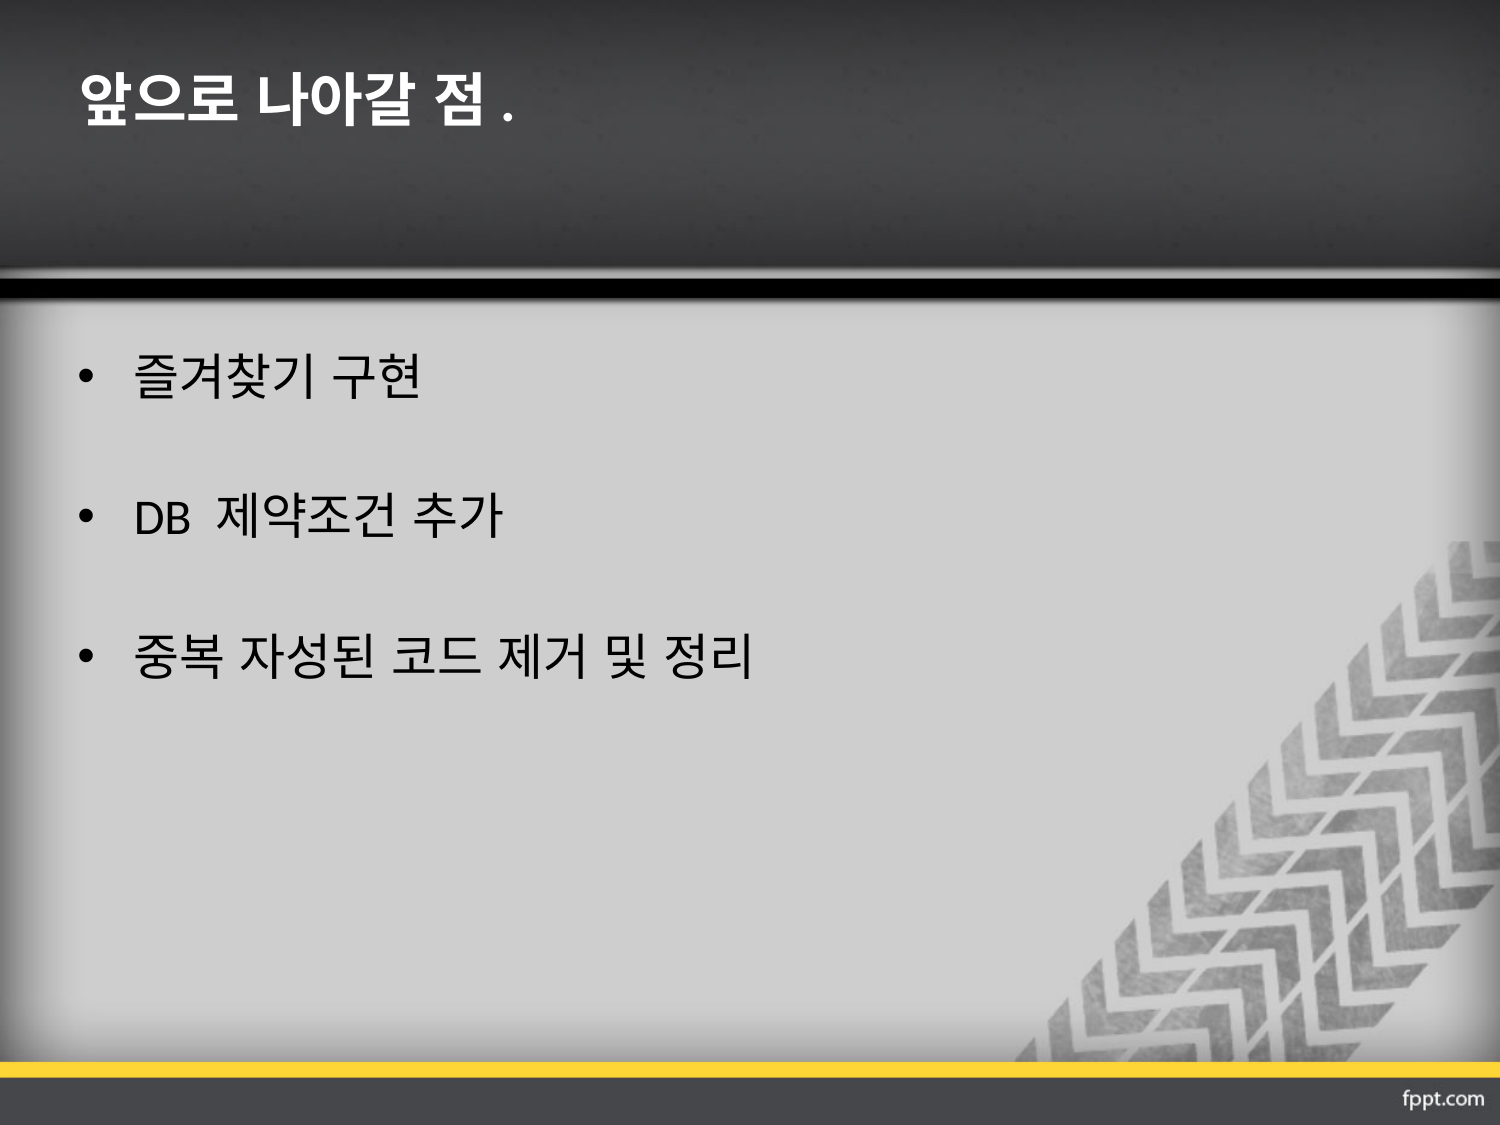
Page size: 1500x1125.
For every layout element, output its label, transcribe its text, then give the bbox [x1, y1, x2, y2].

picture [0, 0, 1500, 1125]
list 즐겨찾기 구현 DB 제약조건 추가 중복 자성된 코드 제거 및 정리 [62, 337, 1450, 1038]
text_box 앞으로 나아갈 점. [64, 33, 615, 221]
